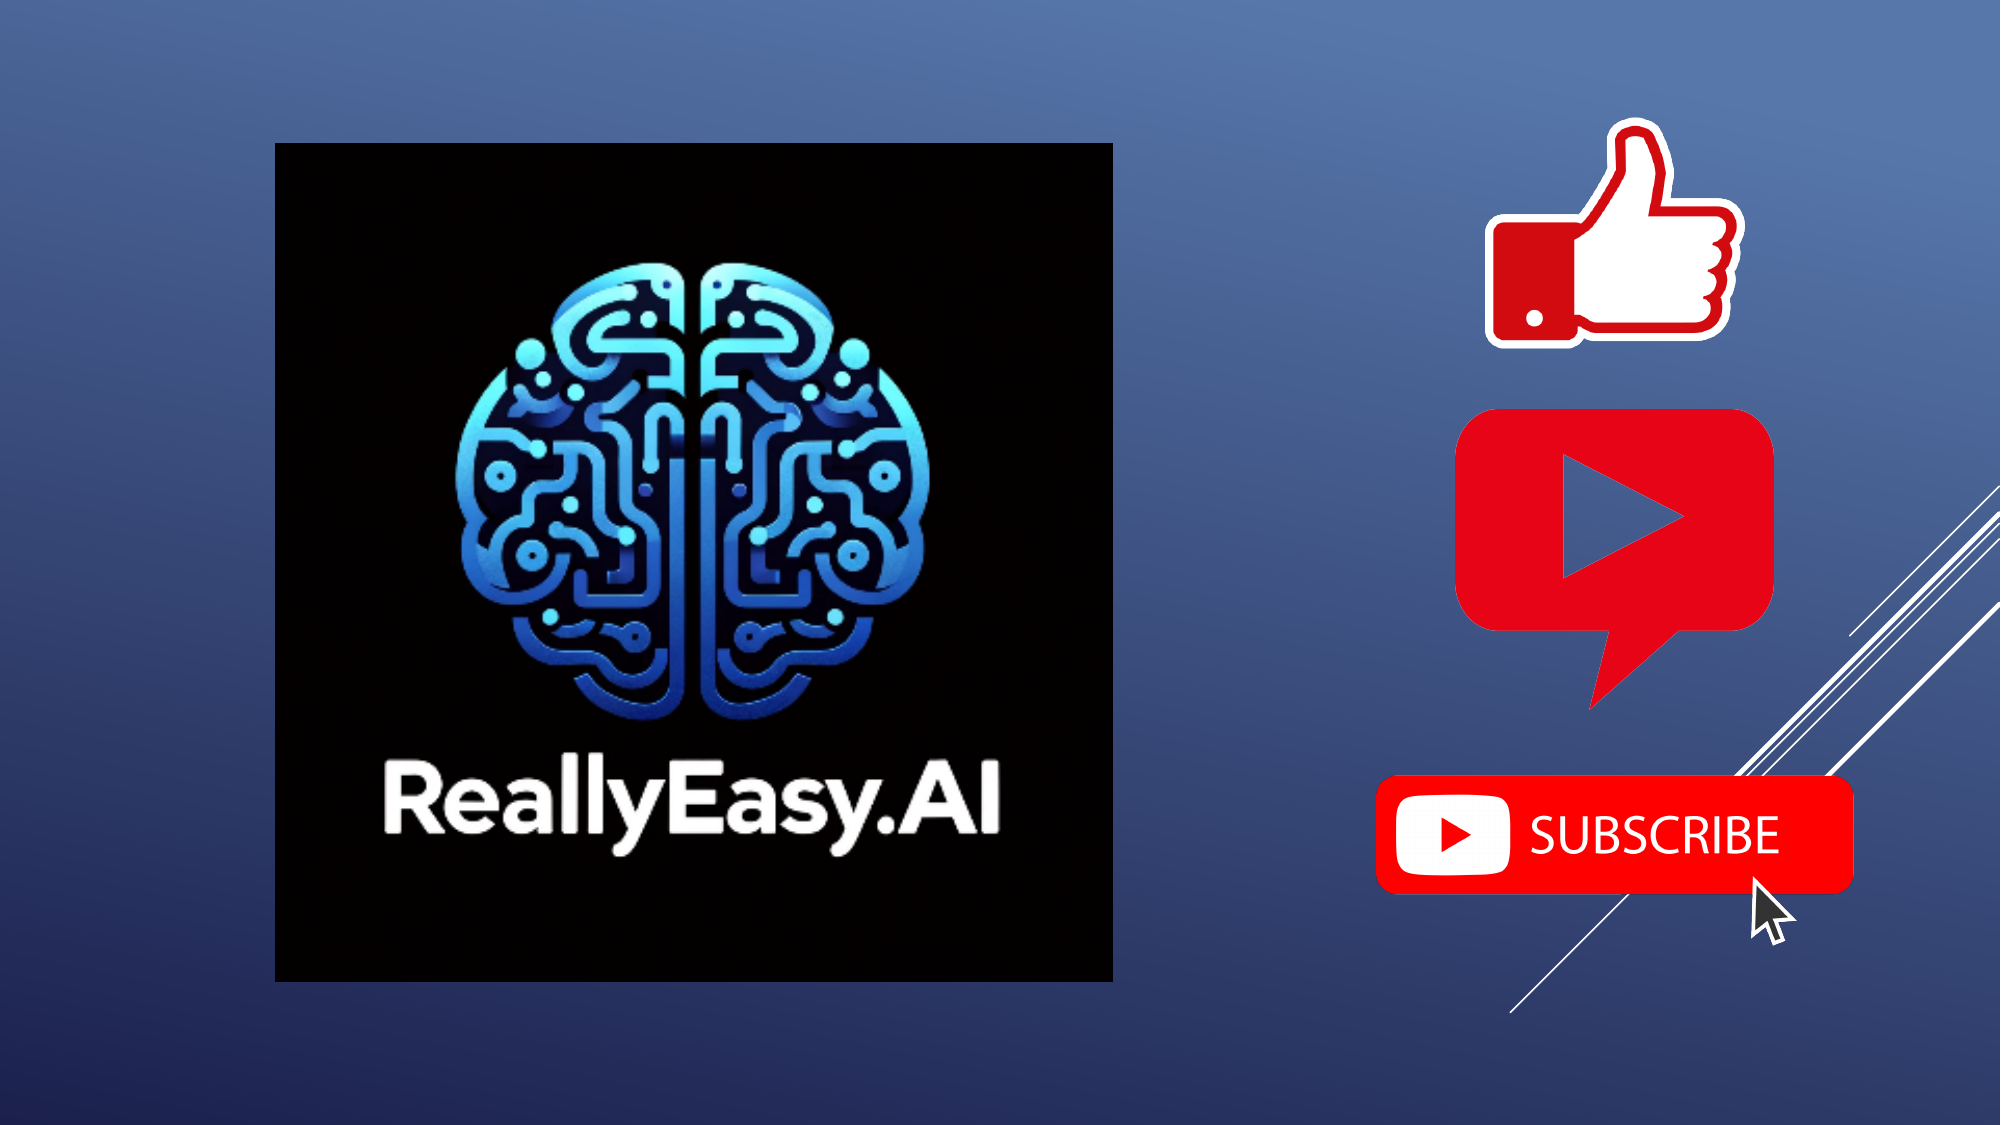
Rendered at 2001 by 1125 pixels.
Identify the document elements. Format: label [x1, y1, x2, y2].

text_box [1353, 87, 1877, 1105]
picture [274, 143, 1113, 982]
